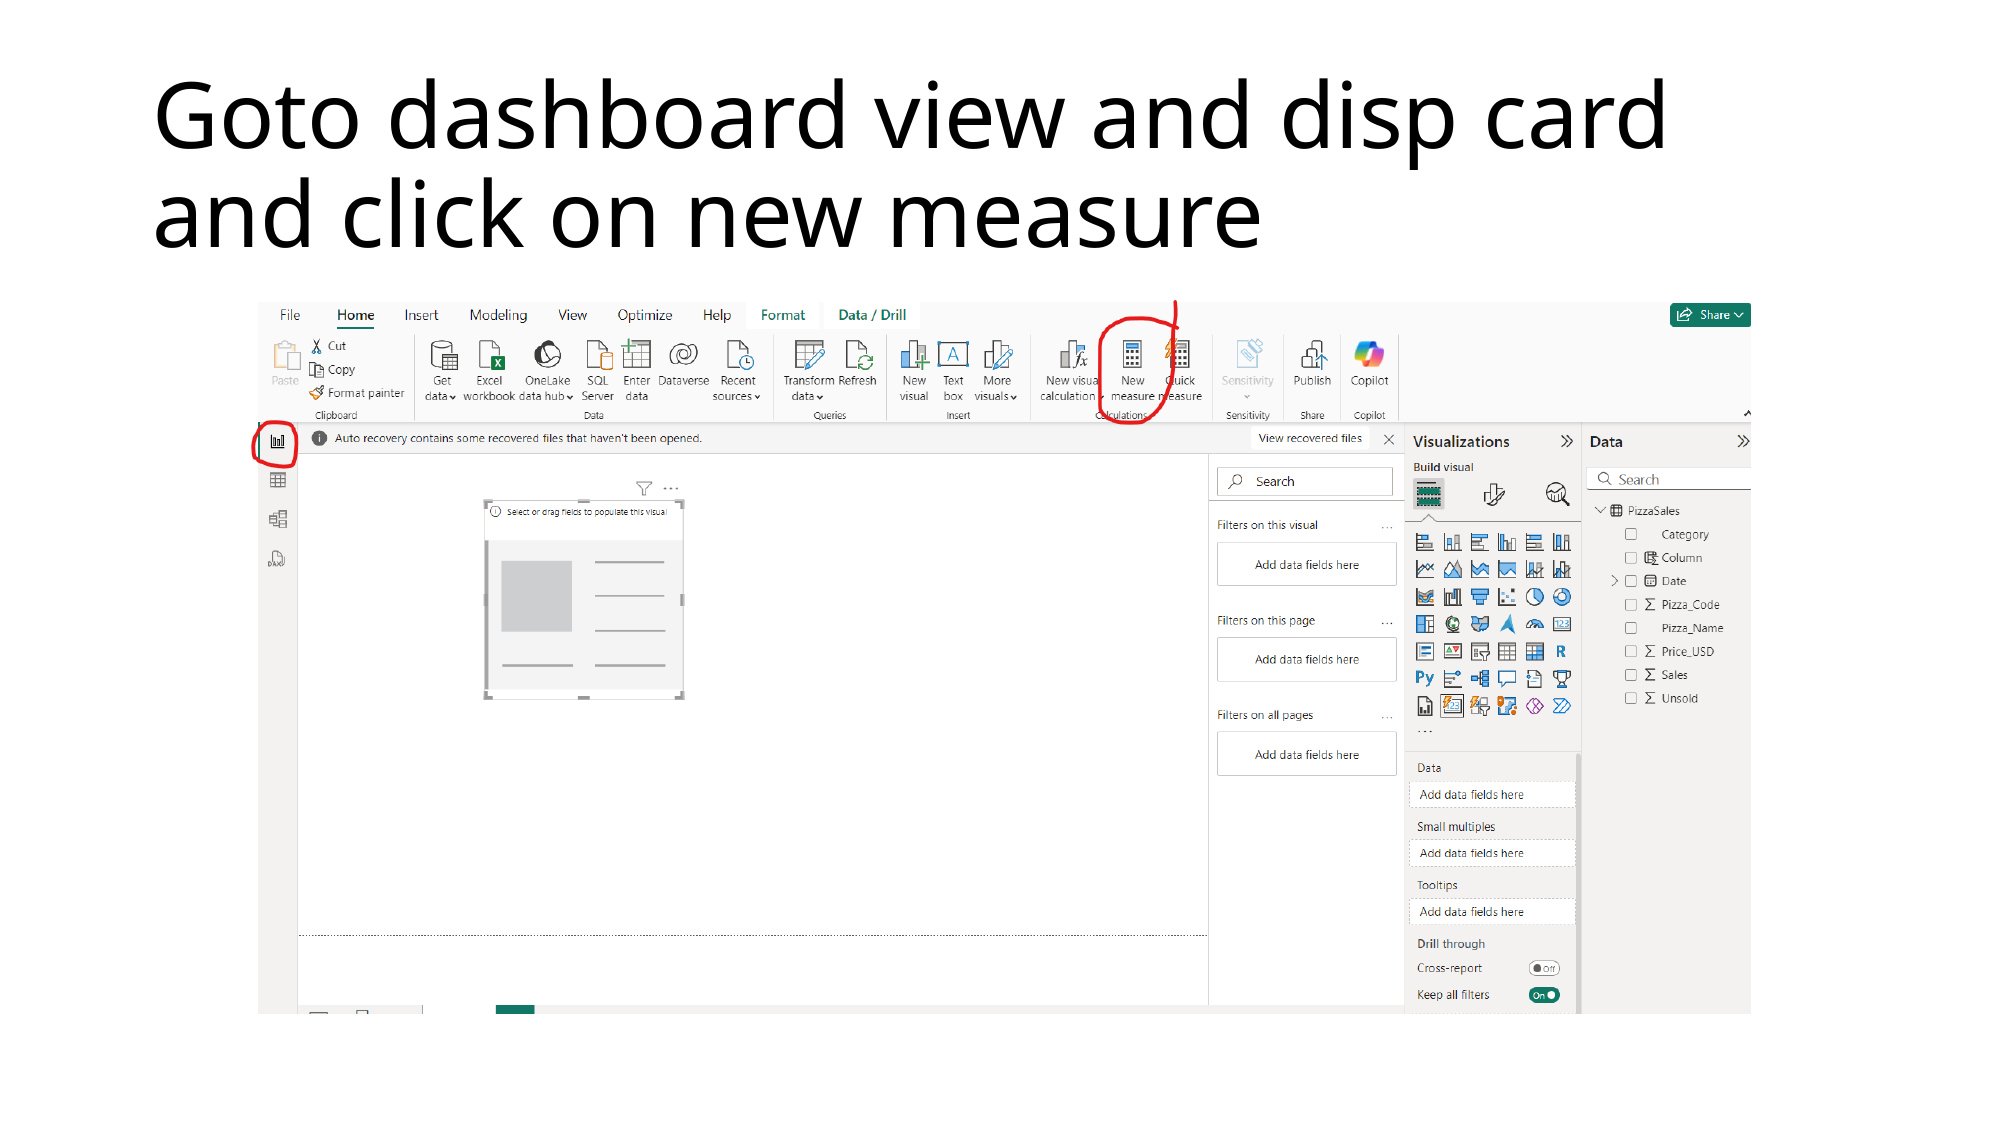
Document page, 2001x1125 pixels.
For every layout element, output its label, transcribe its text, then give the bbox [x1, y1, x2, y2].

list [249, 299, 1751, 1014]
title Goto dashboard view and disp card and click on new measure [137, 59, 1863, 278]
